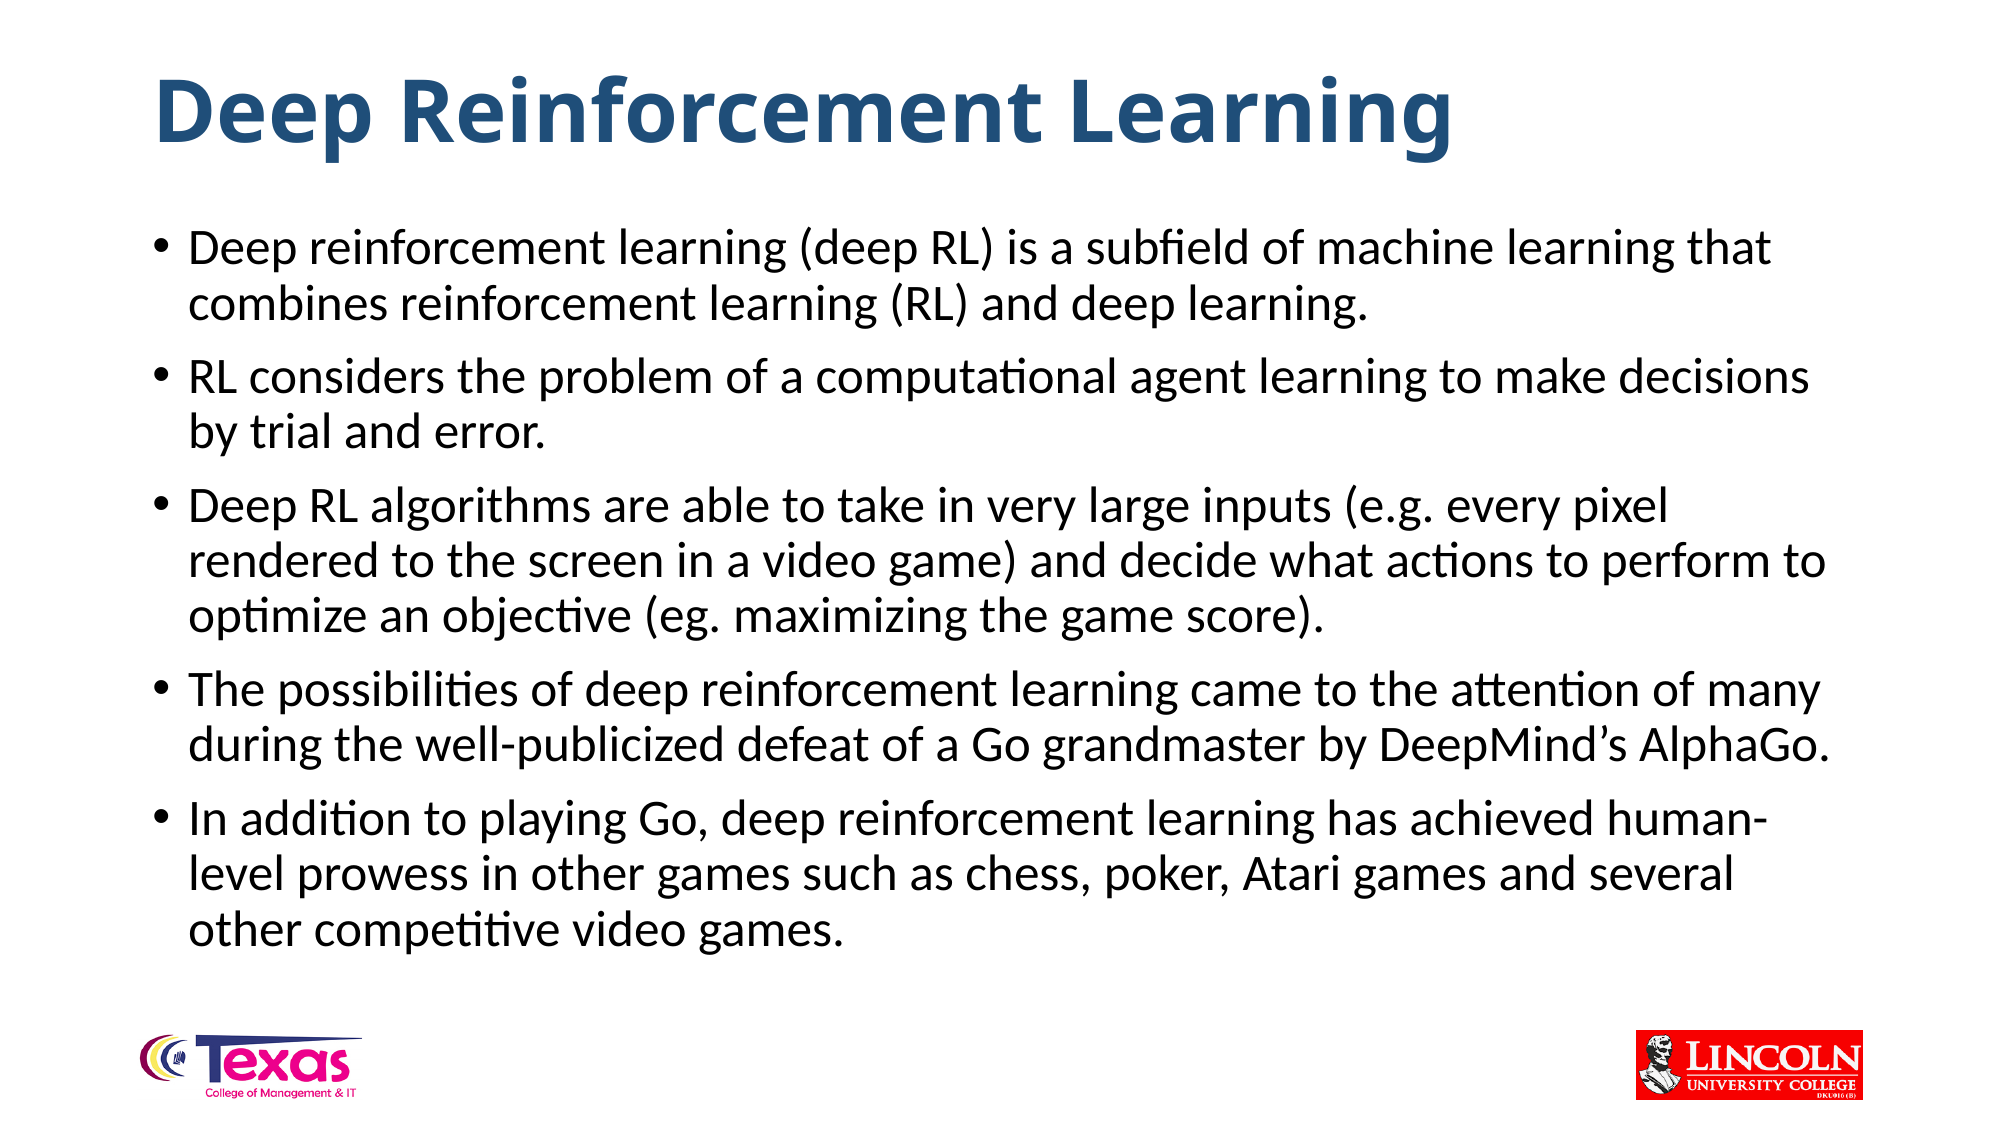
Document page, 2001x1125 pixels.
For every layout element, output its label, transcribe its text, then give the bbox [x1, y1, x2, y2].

picture [137, 1030, 363, 1100]
title Deep Reinforcement Learning [137, 59, 1863, 170]
picture [1636, 1030, 1863, 1100]
list Deep reinforcement learning (deep RL) is a subfield of machine learning that combines reinforcement learning (RL) and deep learning. RL considers the problem of a computational agent learning to make decisions by trial and error. Deep RL algorithms are able to take in very large inputs (e.g. every pixel rendered to the screen in a video game) and decide what actions to perform to optimize an objective (eg. maximizing the game score). The possibilities of deep reinforcement learning came to the attention of many during the well-publicized defeat of a Go grandmaster by DeepMind’s AlphaGo. In addition to playing Go, deep reinforcement learning has achieved human-level prowess in other games such as chess, poker, Atari games and several other competitive video games. [137, 213, 1863, 1014]
